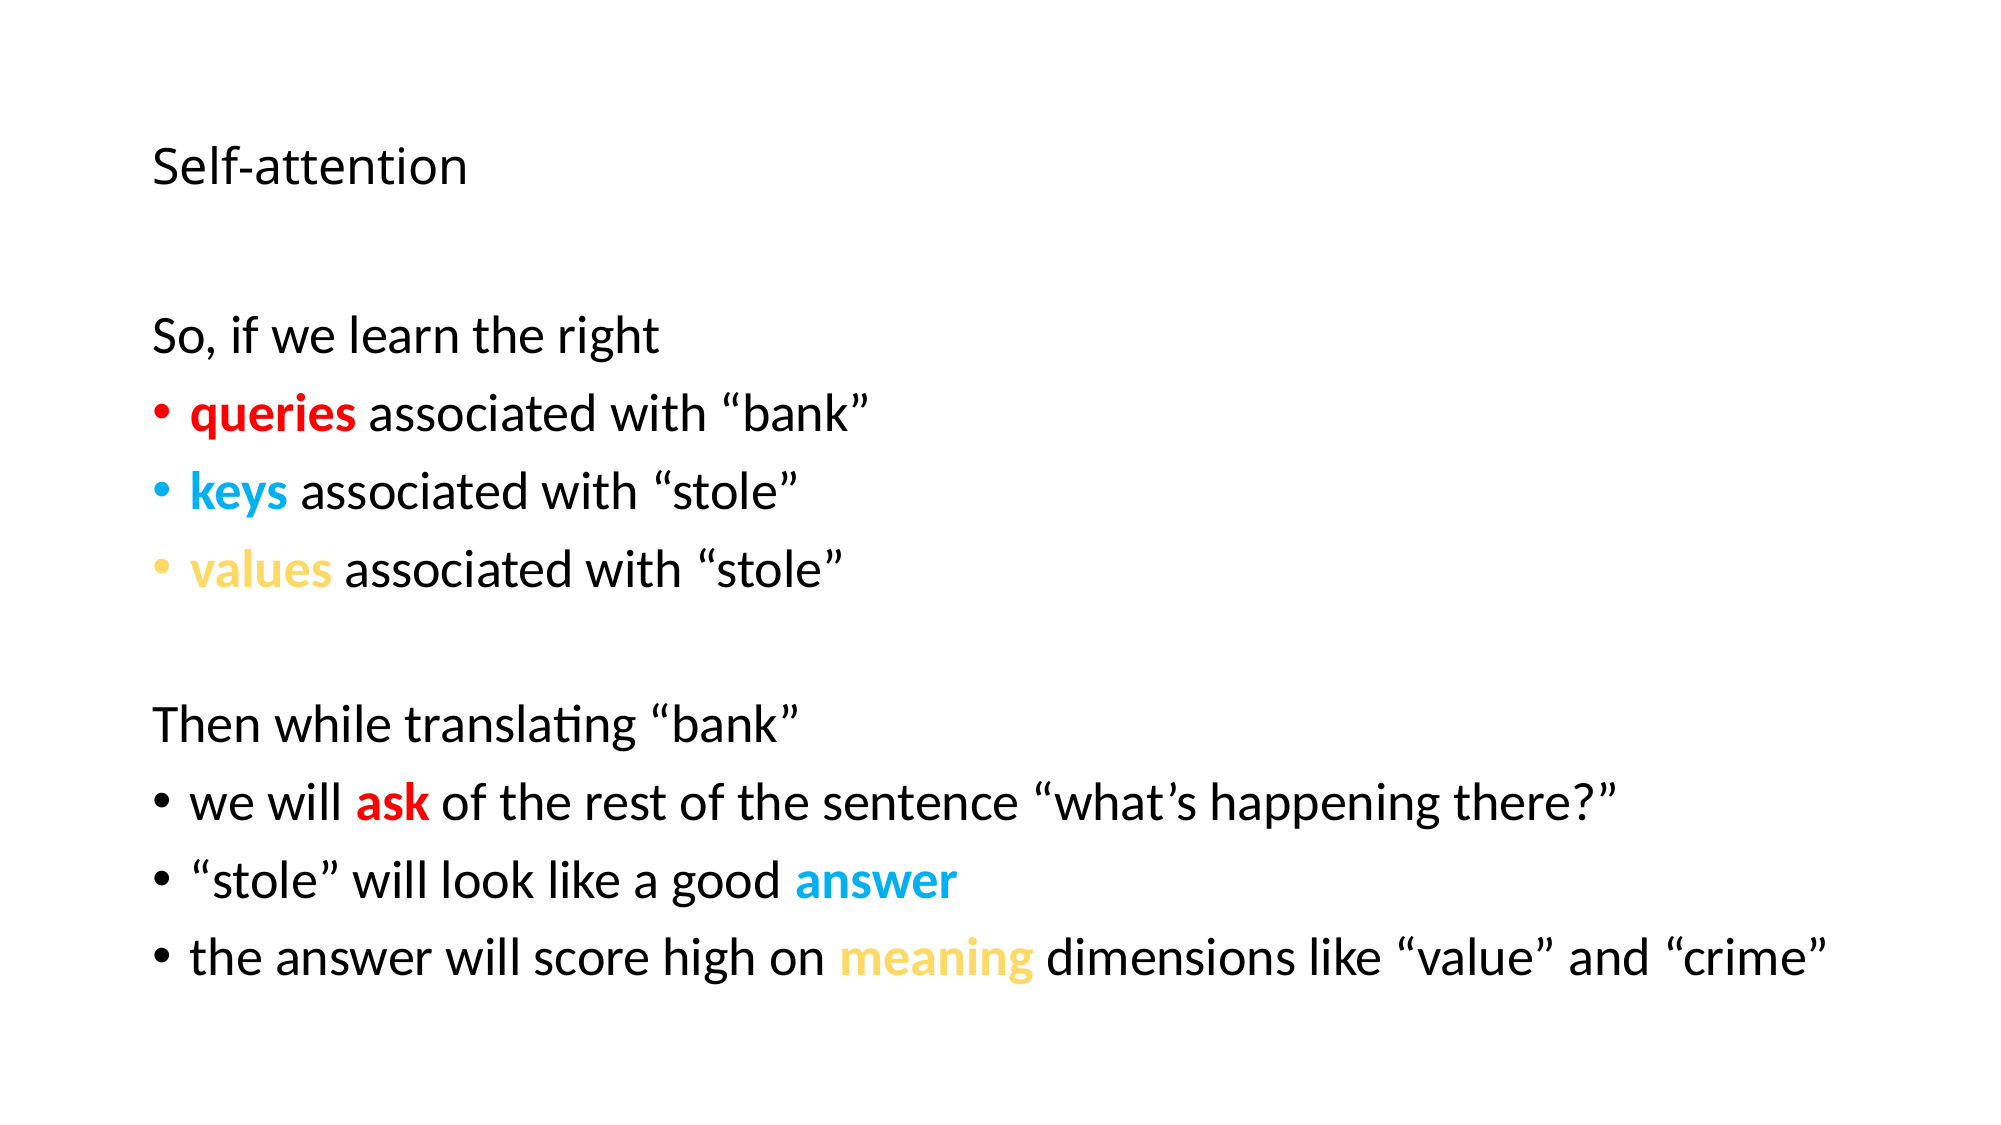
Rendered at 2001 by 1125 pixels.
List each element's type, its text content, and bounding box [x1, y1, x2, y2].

list So, if we learn the right queries associated with “bank” keys associated with “stole” values associated with “stole” Then while translating “bank” we will ask of the rest of the sentence “what’s happening there?” “stole” will look like a good answer the answer will score high on meaning dimensions like “value” and “crime” [137, 299, 1863, 1014]
title Self-attention [137, 59, 1863, 278]
